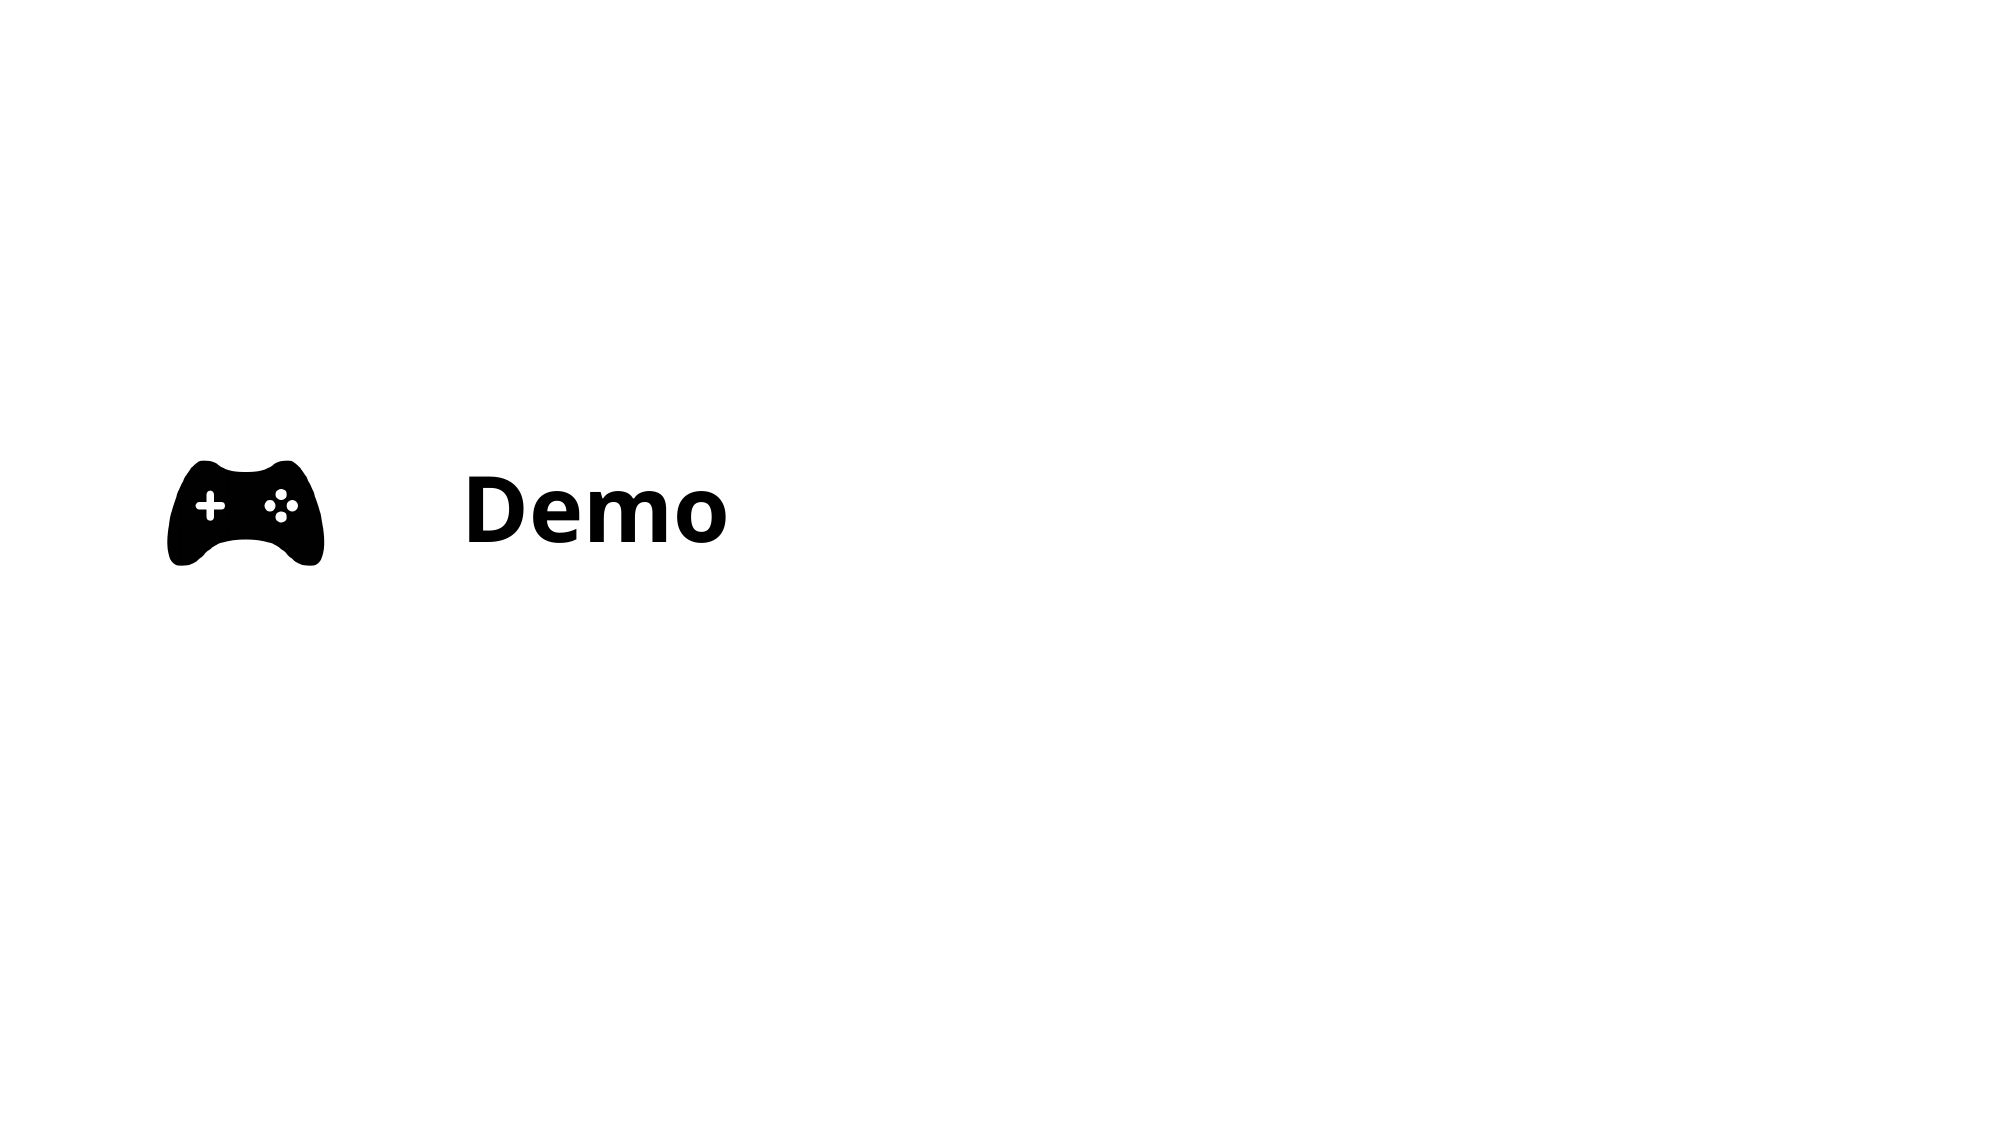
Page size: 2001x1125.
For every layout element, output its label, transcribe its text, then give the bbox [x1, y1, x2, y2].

picture [155, 423, 335, 603]
text_box Demo [446, 350, 1863, 675]
